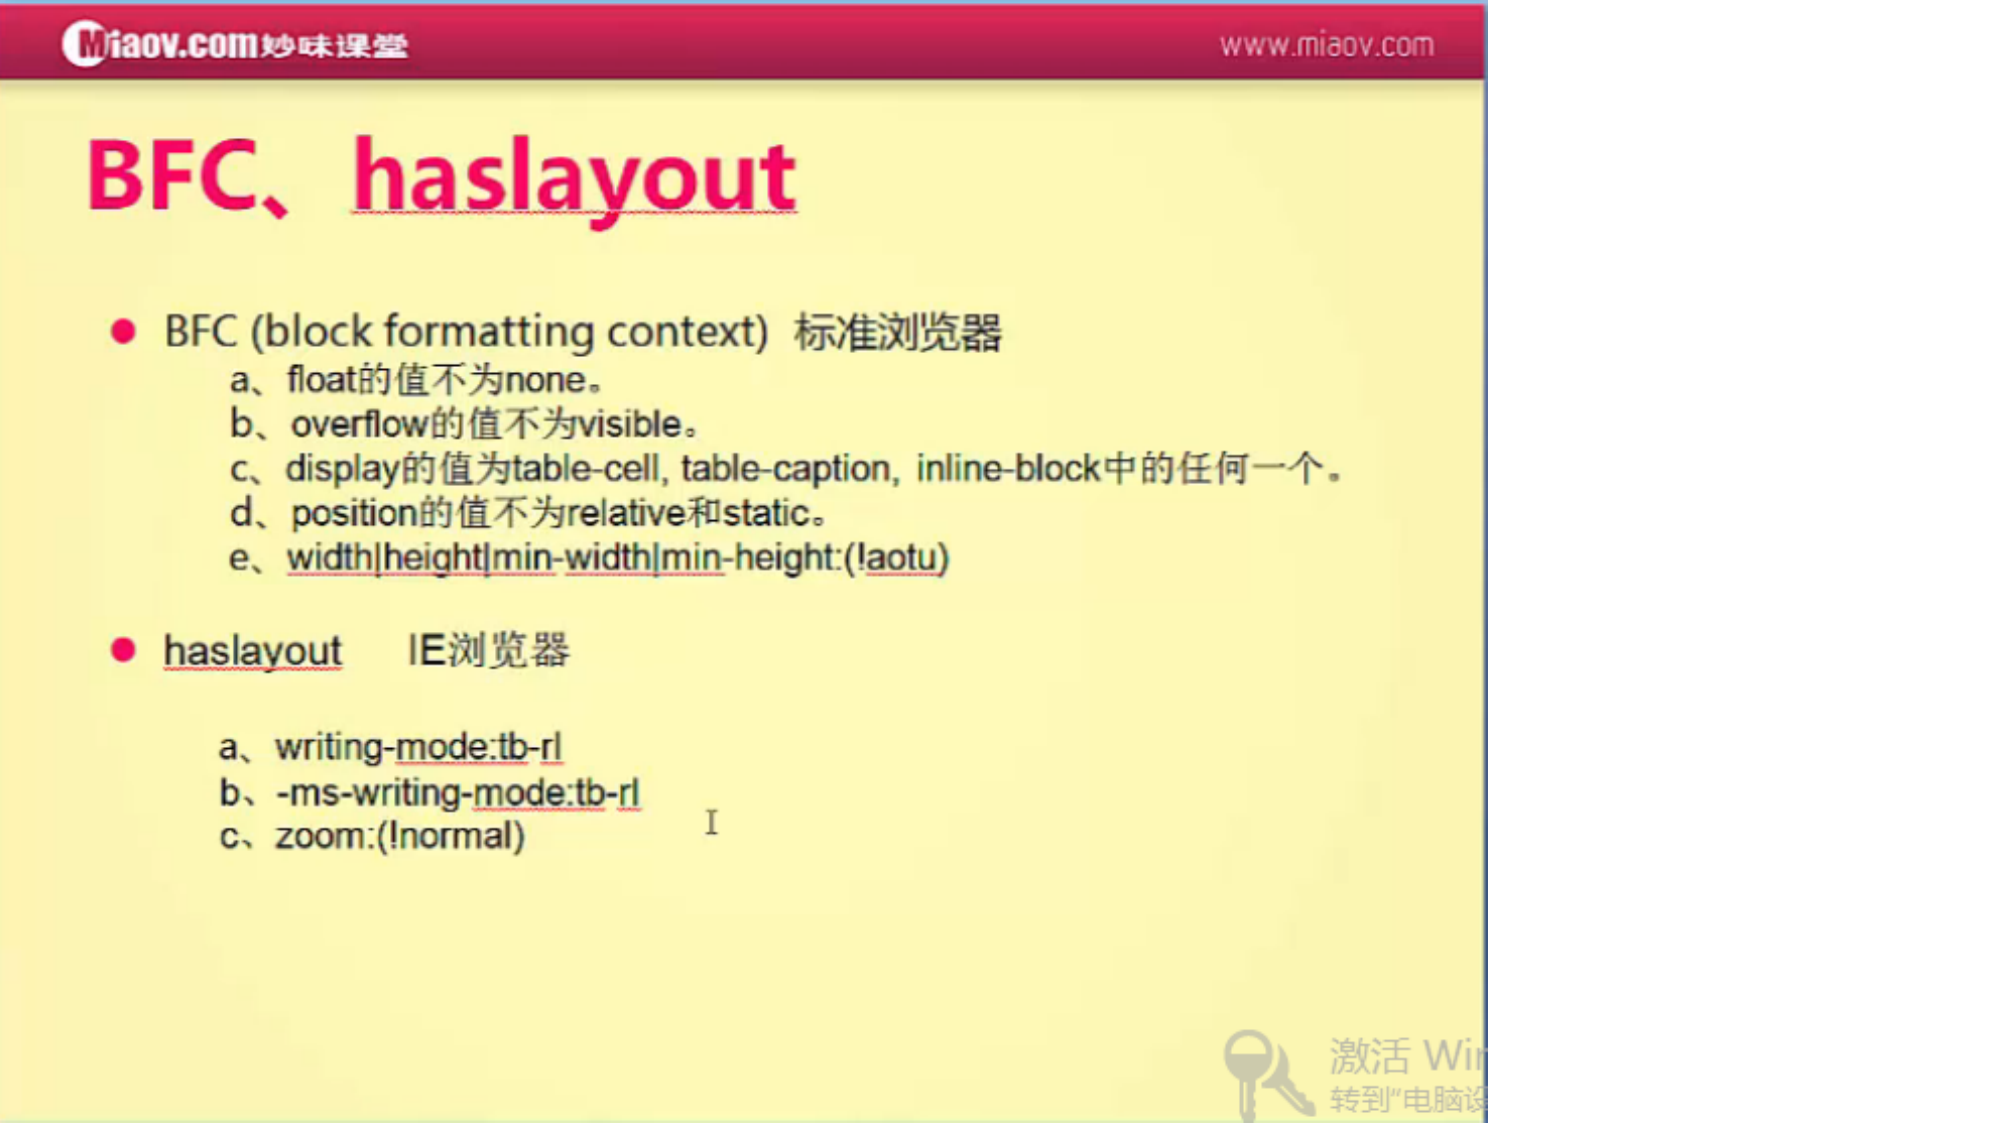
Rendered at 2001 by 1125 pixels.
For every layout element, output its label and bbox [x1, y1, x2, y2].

list [0, 0, 1488, 1123]
